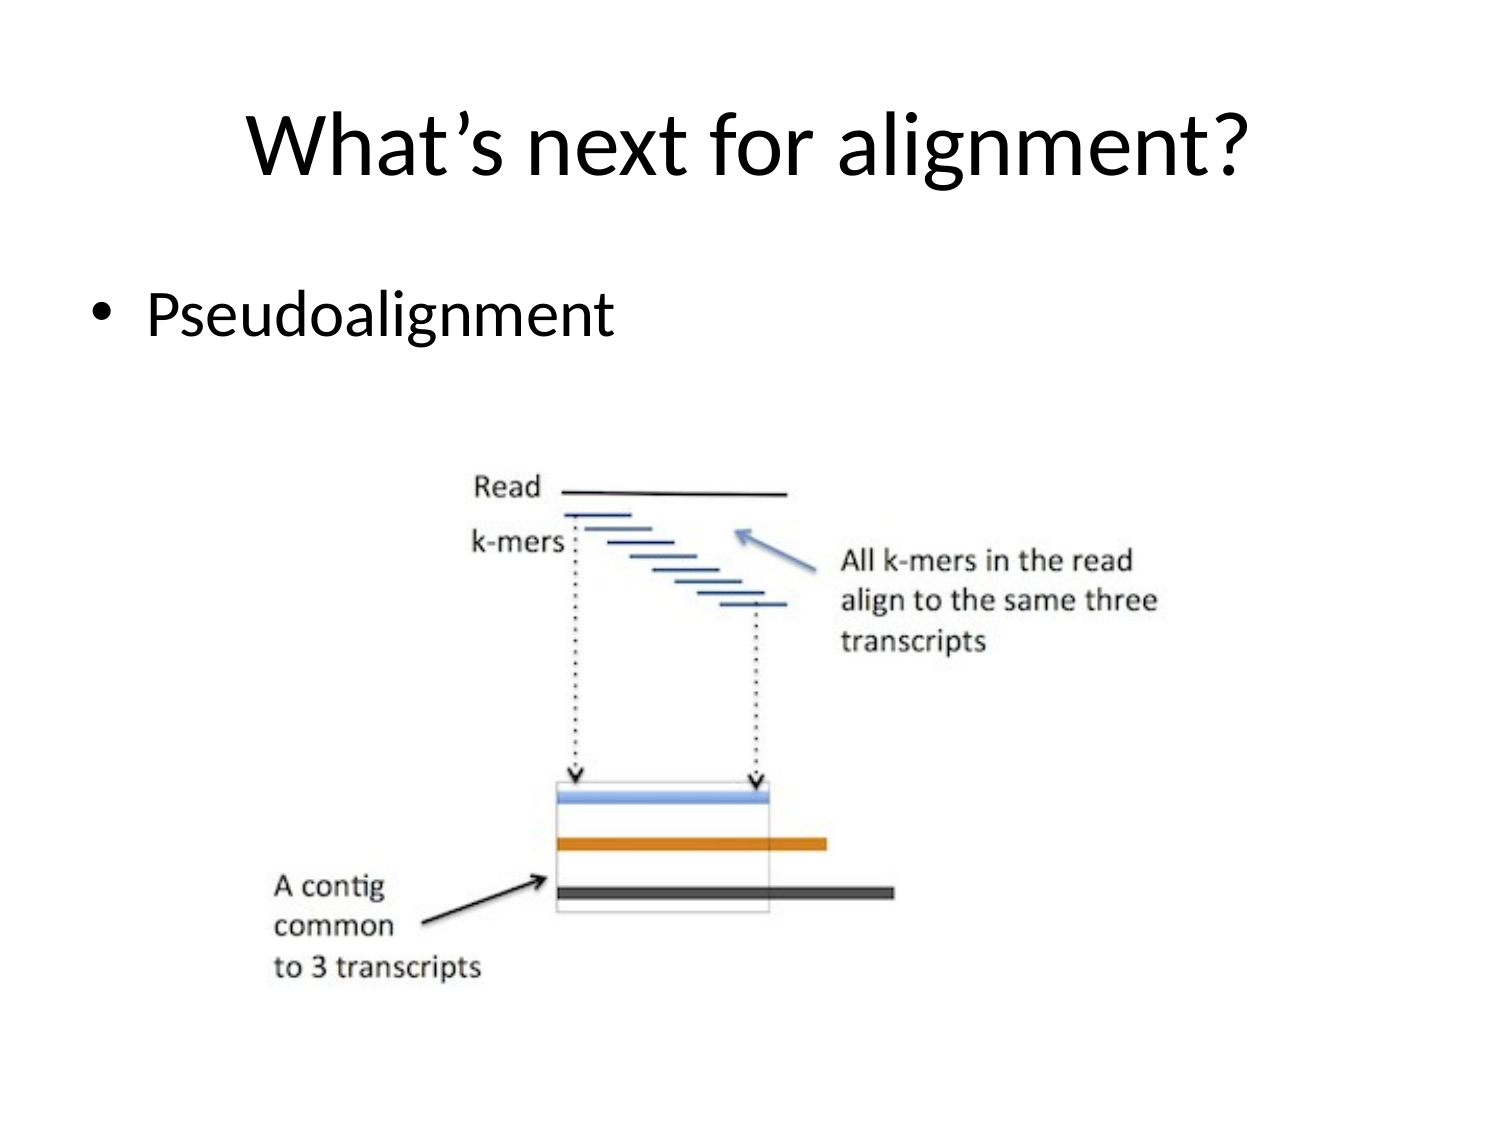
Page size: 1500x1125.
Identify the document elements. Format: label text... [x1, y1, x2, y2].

picture [265, 420, 1167, 1024]
list Pseudoalignment [75, 262, 1425, 1005]
title What’s next for alignment? [75, 45, 1425, 233]
